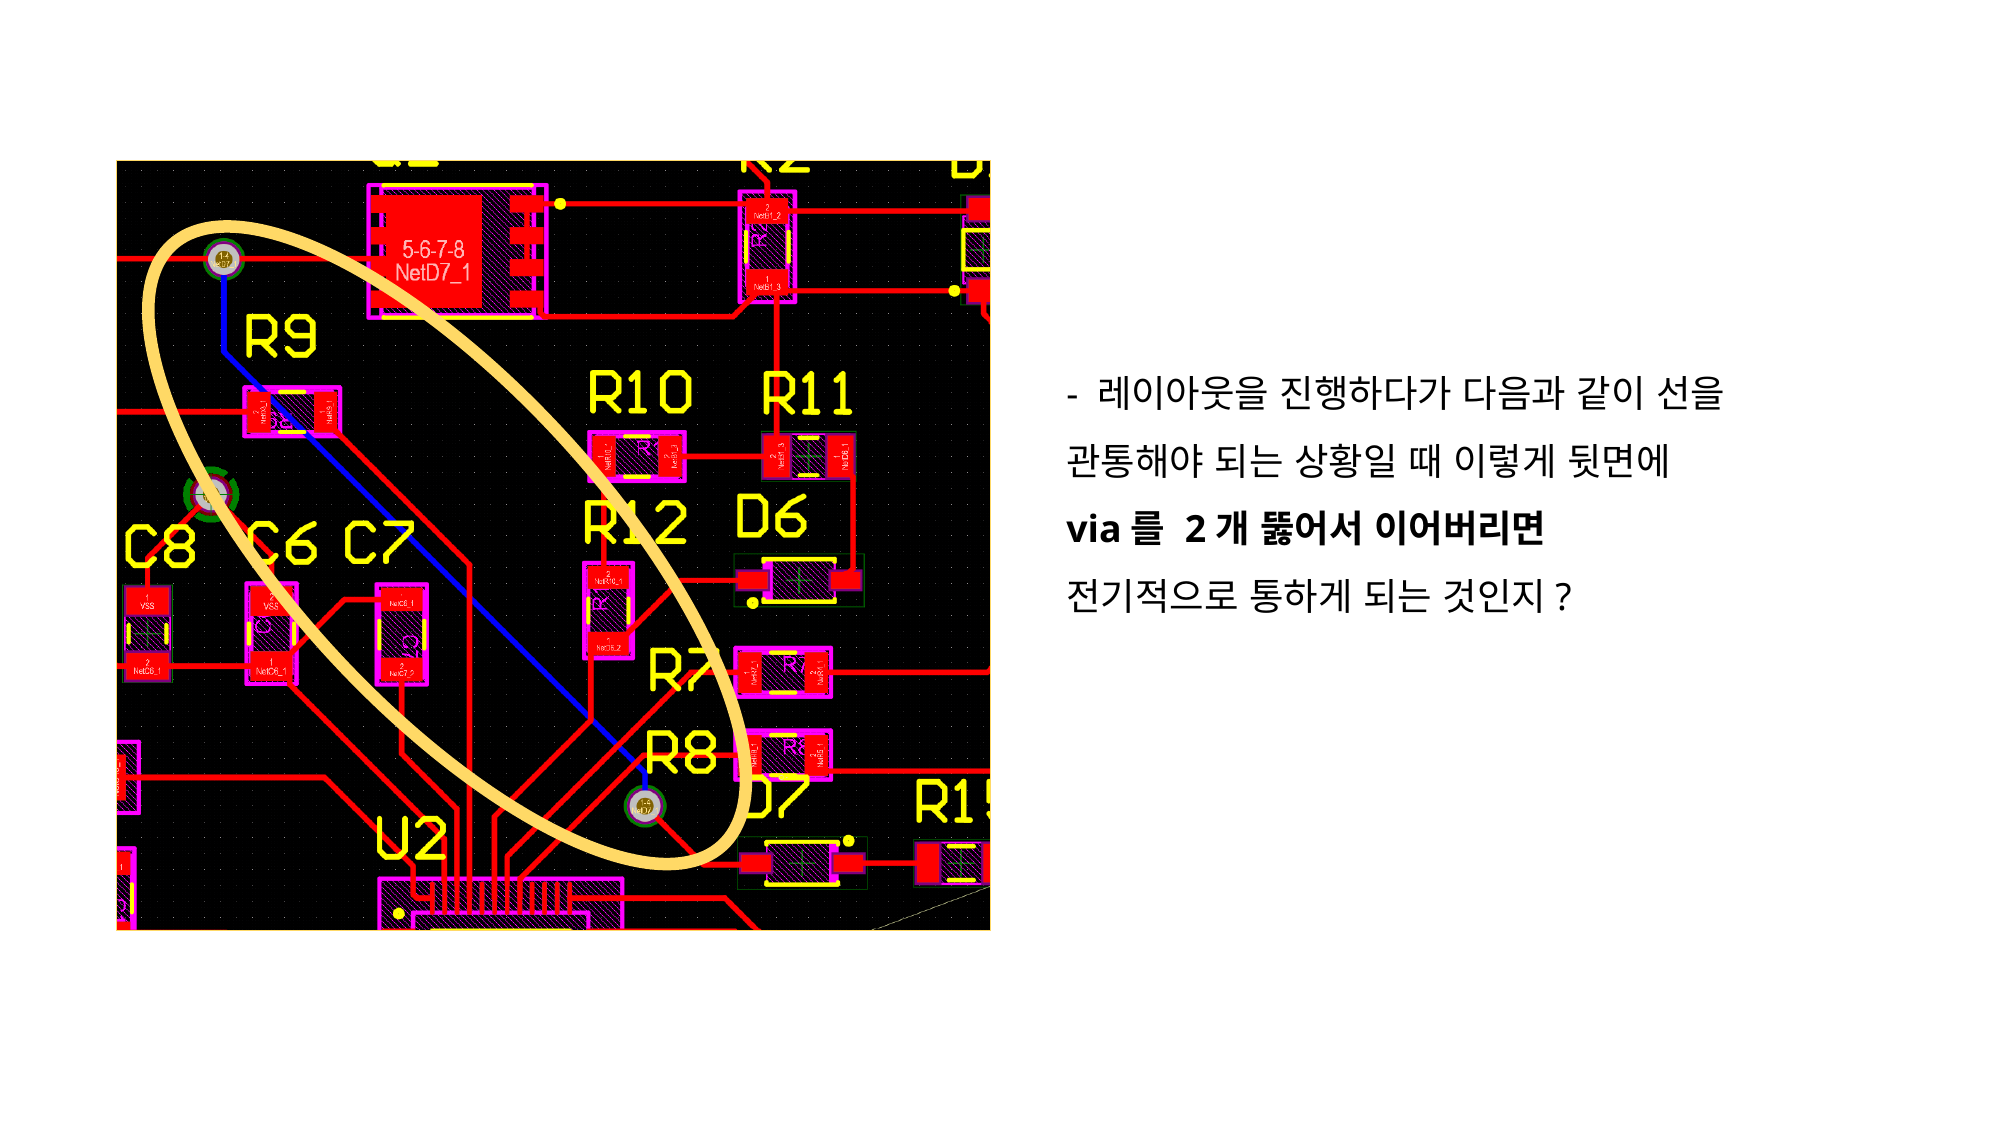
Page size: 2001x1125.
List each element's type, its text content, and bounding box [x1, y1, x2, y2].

picture [116, 160, 991, 931]
text_box - 레이아웃을 진행하다가 다음과 같이 선을 관통해야 되는 상황일 때 이렇게 뒷면에 via를 2개 뚫어서 이어버리면 전기적으로 통하게 되는 것인지? [1051, 340, 1744, 626]
